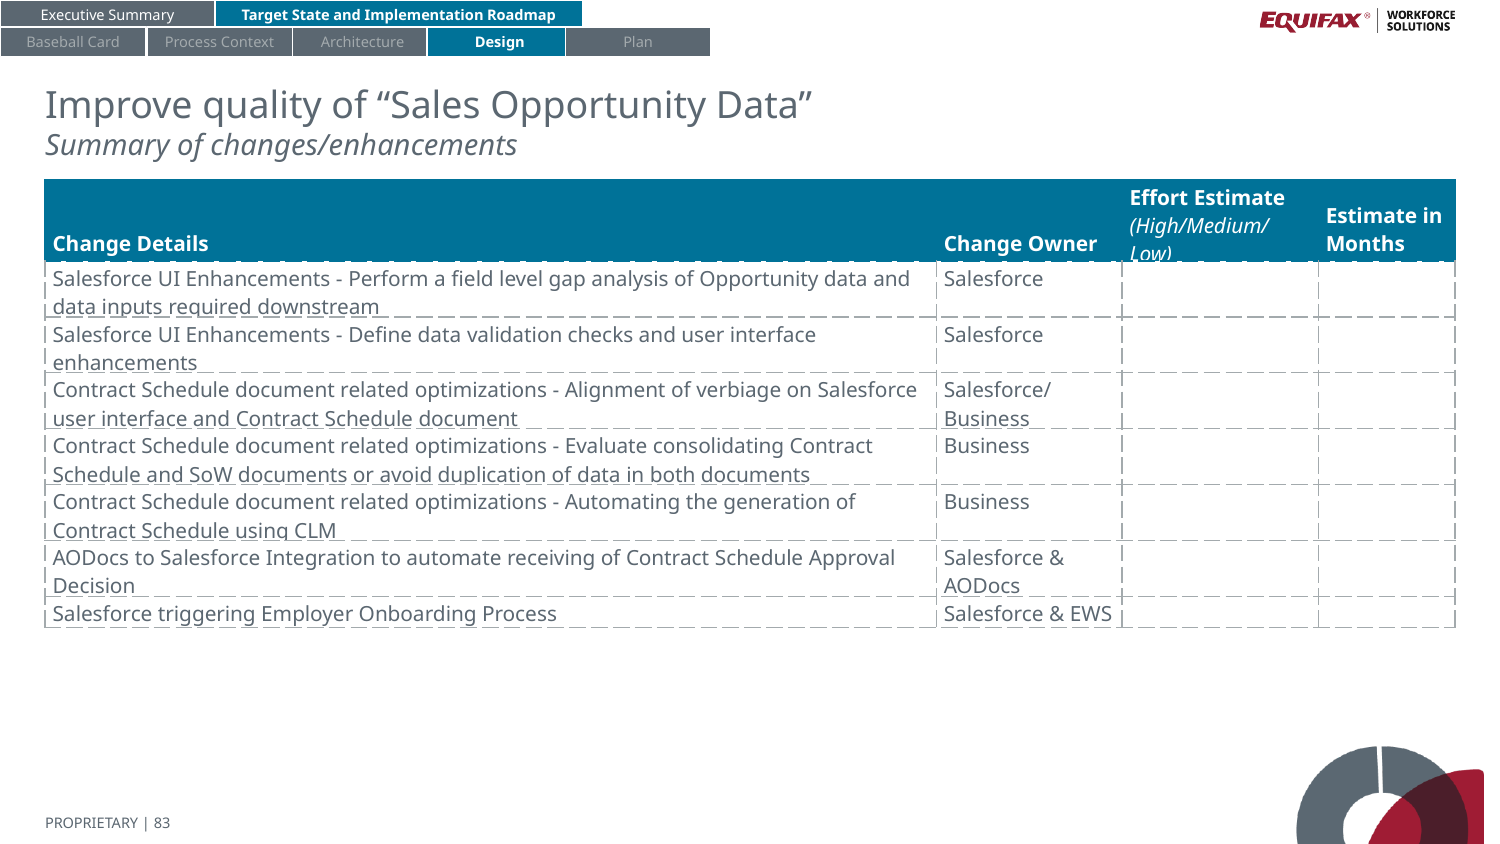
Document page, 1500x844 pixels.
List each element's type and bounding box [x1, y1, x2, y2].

picture [0, 0, 1500, 844]
table_header [1319, 181, 1454, 261]
table_header [937, 181, 1121, 261]
text_box [0, 0, 711, 57]
table_header [46, 181, 936, 261]
table_header [1123, 181, 1318, 261]
title [45, 81, 1455, 179]
table_cell [45, 261, 1455, 627]
